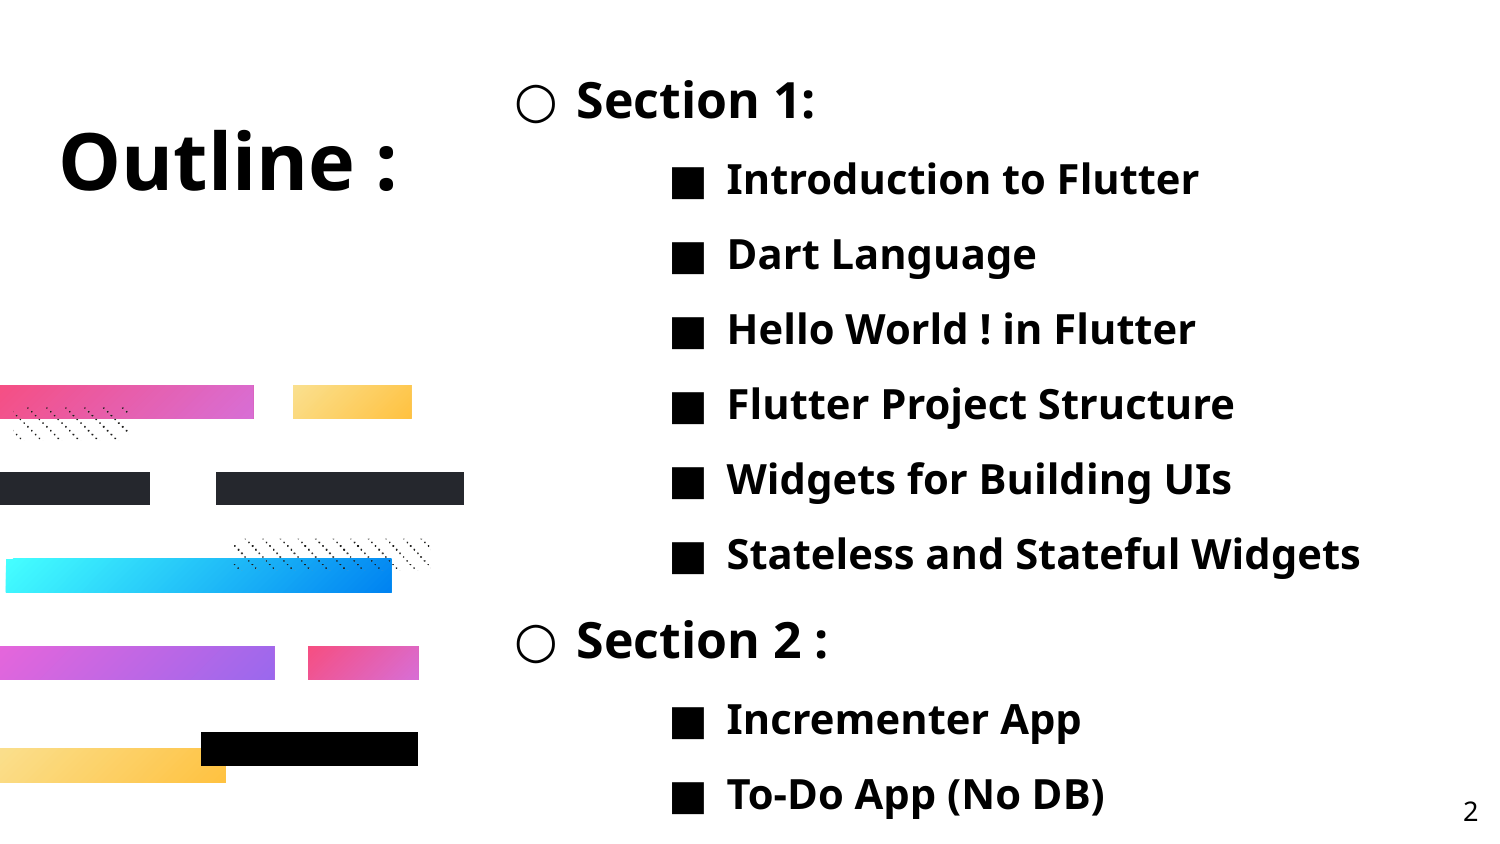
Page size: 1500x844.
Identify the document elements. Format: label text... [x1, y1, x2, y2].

picture [232, 538, 431, 571]
slide_number ‹#› [1403, 779, 1494, 844]
title Outline : [43, 95, 486, 363]
picture [13, 407, 129, 441]
subtitle Section 1: Introduction to Flutter Dart Language Hello World ! in Flutter Flutter Project Structure Widgets for Building UIs Stateless and Stateful Widgets Section 2 : Incrementer App To-Do App (No DB) [486, 23, 1447, 796]
